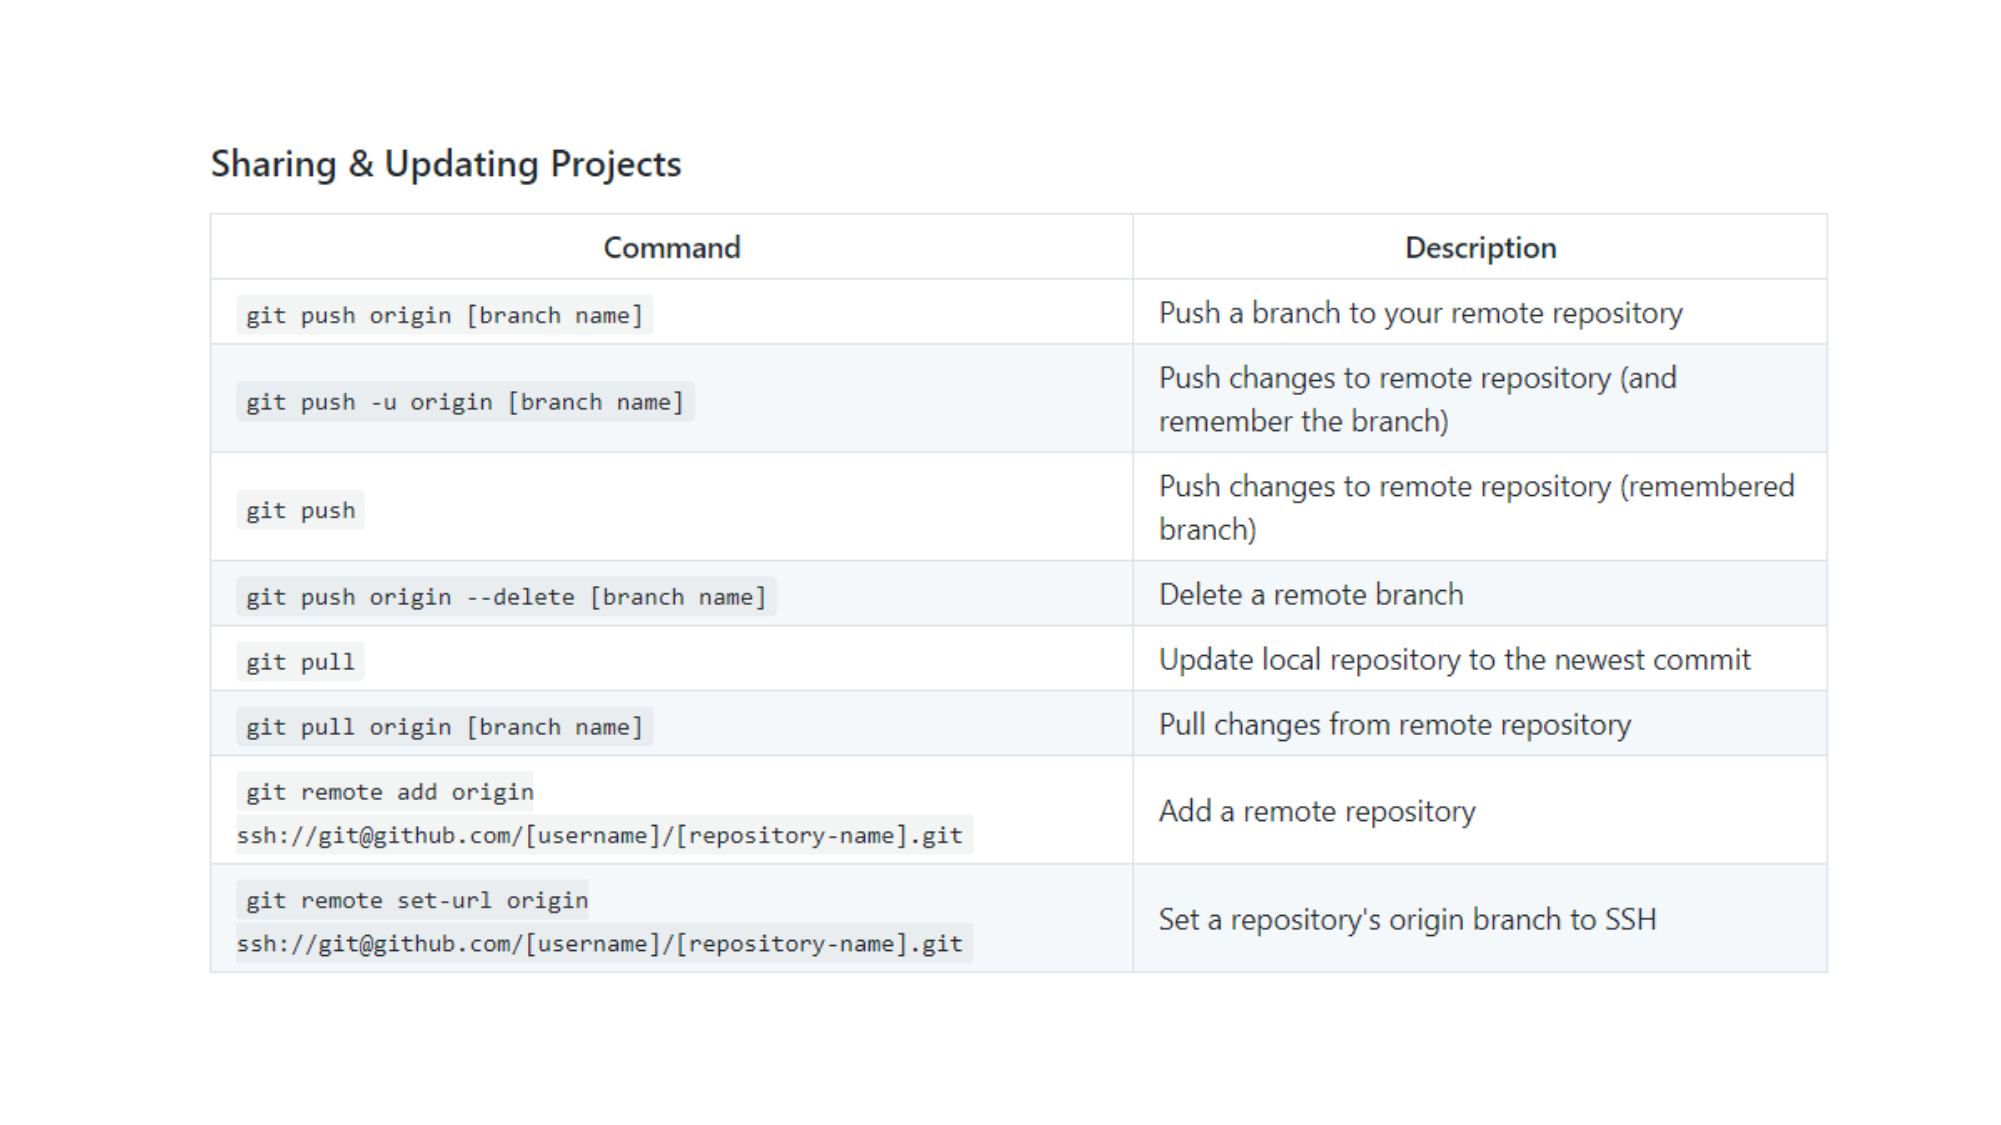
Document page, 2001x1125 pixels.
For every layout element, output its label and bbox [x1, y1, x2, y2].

list [165, 105, 1835, 1020]
